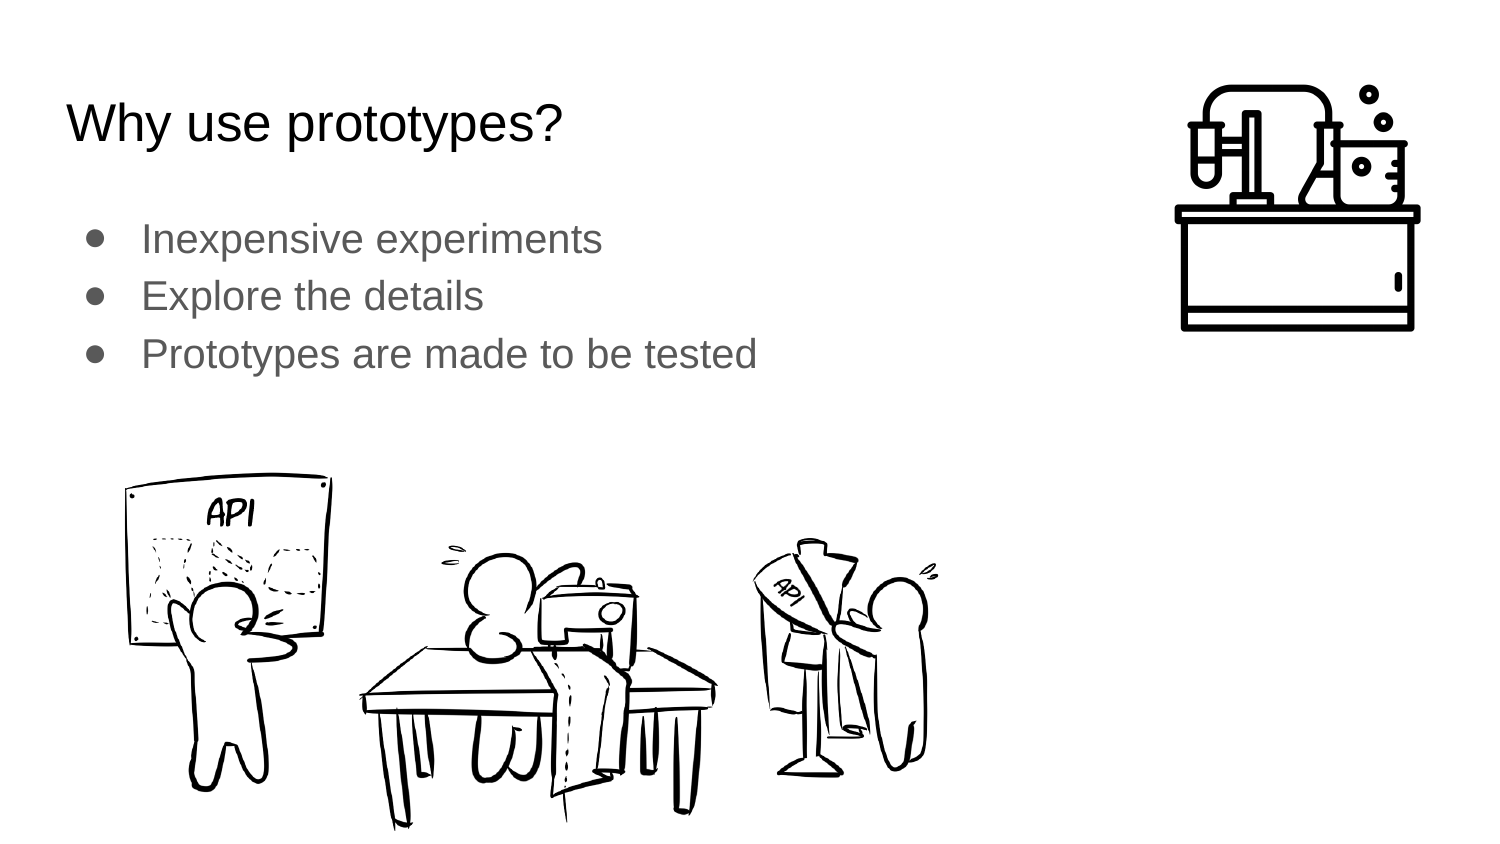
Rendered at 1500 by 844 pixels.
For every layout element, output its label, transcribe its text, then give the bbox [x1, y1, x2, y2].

picture [1145, 56, 1450, 360]
list Inexpensive experiments Explore the details Prototypes are made to be tested [51, 189, 1123, 750]
title Why use prototypes? [51, 72, 1140, 167]
picture [79, 407, 996, 844]
